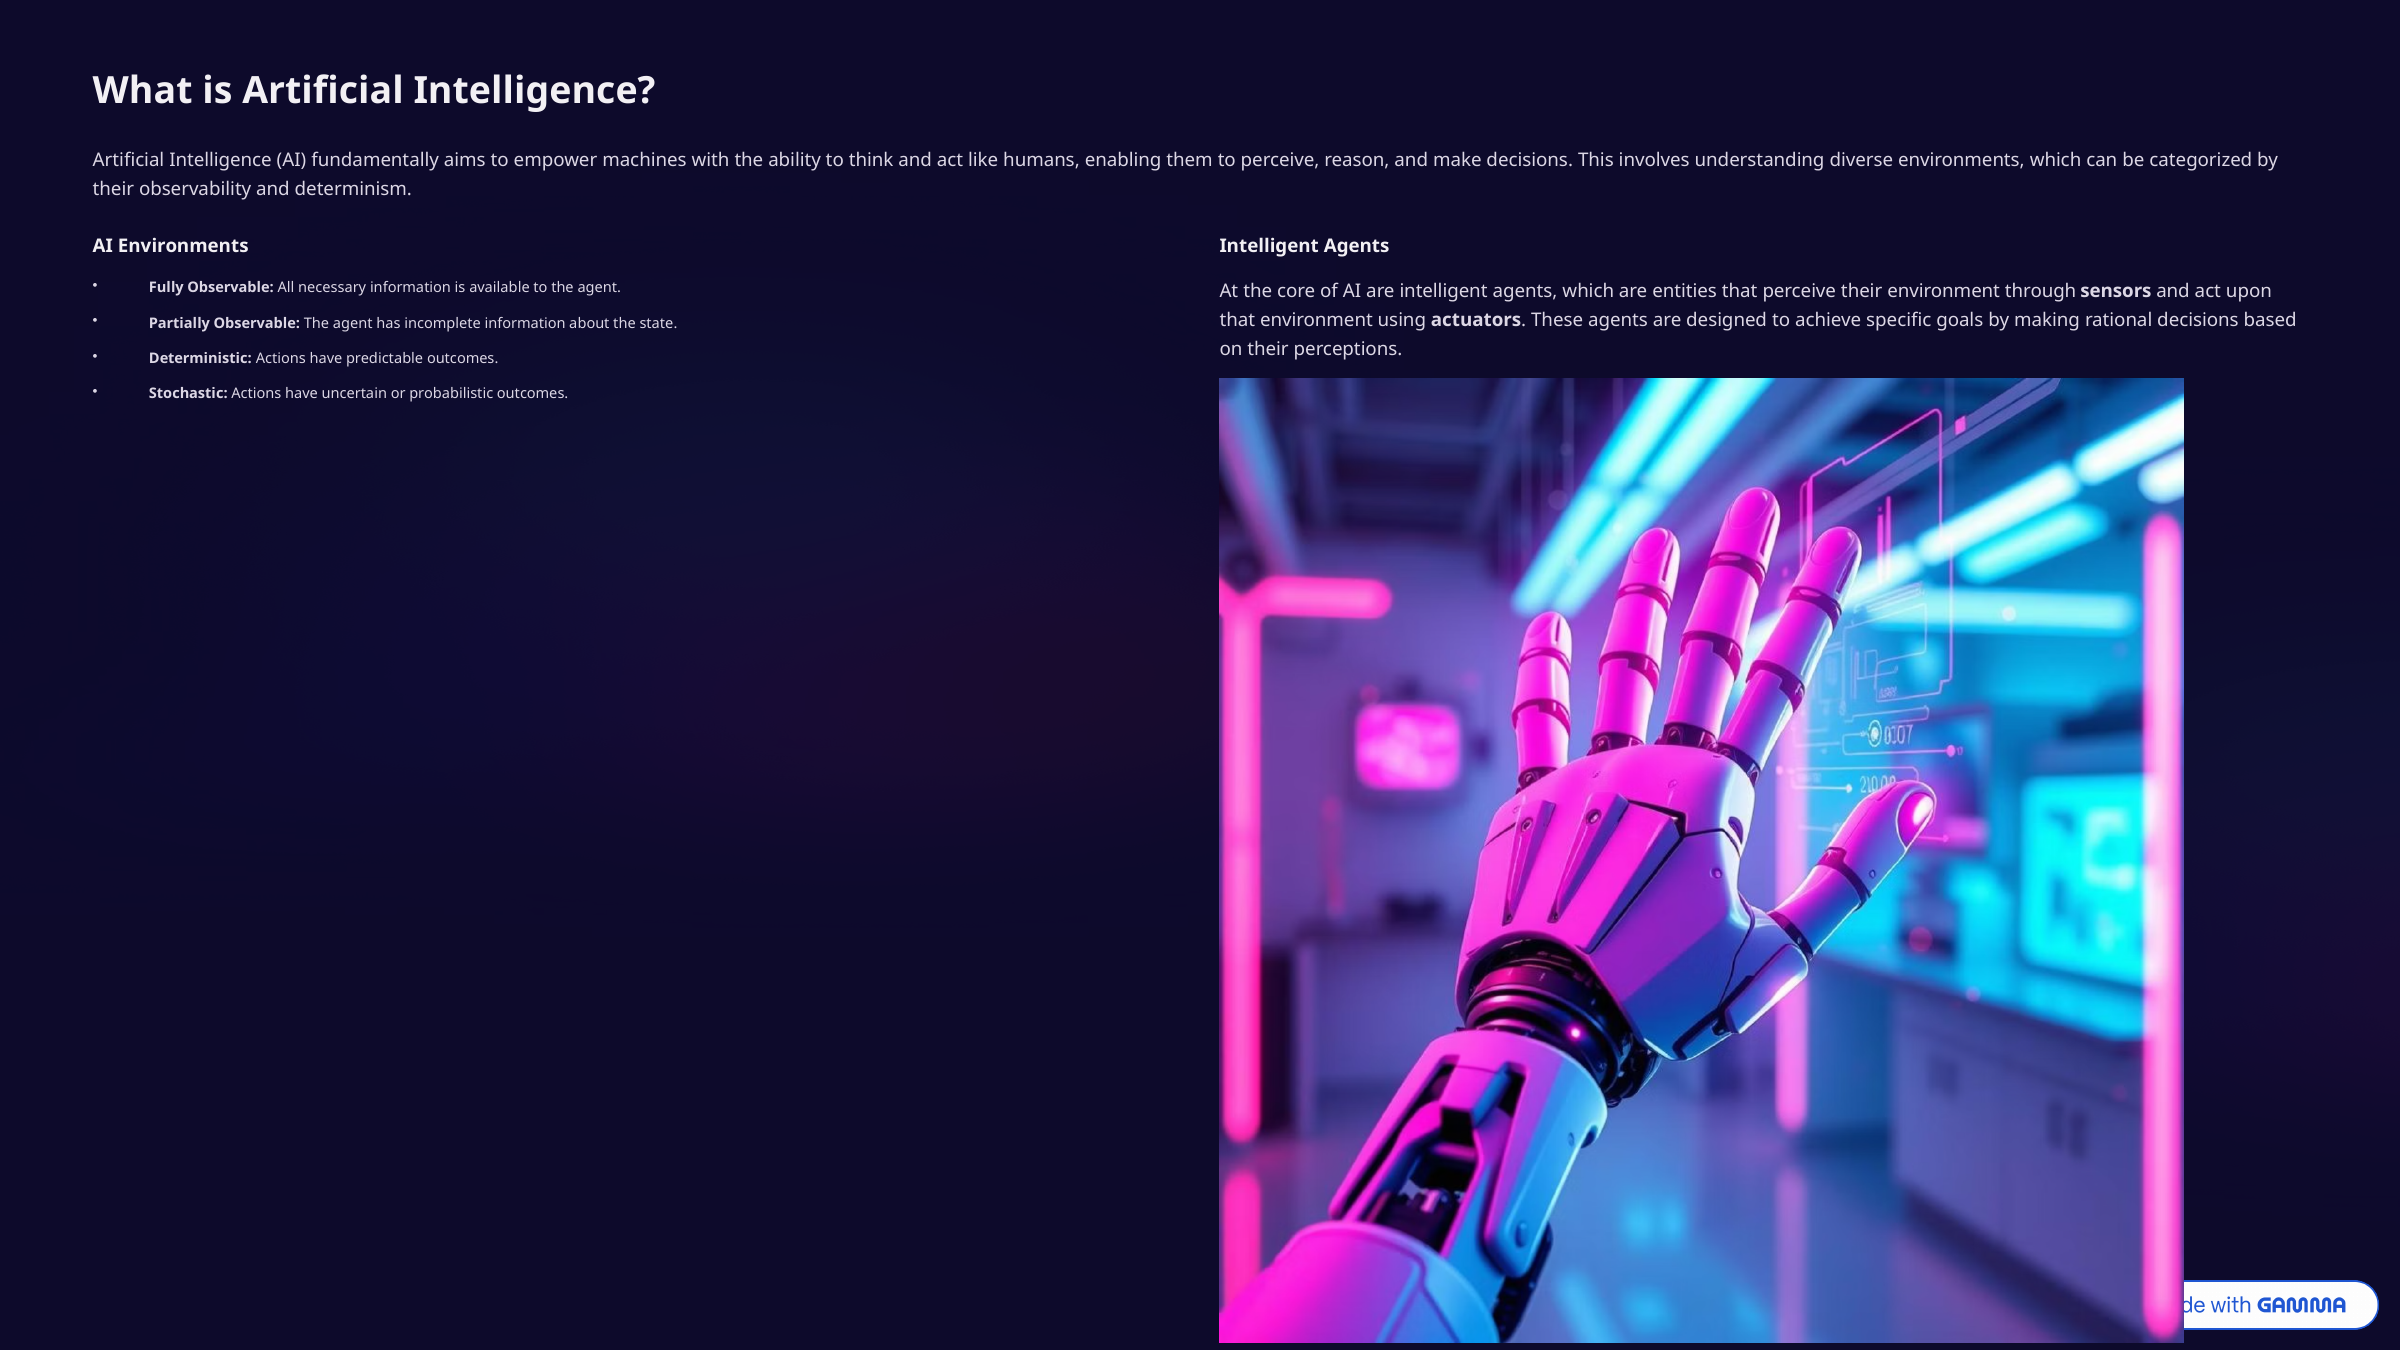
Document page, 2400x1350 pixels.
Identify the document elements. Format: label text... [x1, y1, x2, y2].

text_box Intelligent Agents [1219, 233, 1408, 257]
text_box AI Environments [92, 233, 281, 257]
text_box Fully Observable: All necessary information is available to the agent. [92, 271, 1182, 302]
text_box At the core of AI are intelligent agents, which are entities that perceive their environment through sensors and act upon that environment using actuators. These agents are designed to achieve specific goals by making rational decisions based on their perceptions. [1219, 271, 2309, 362]
picture [1219, 378, 2389, 1343]
text_box What is Artificial Intelligence? [92, 63, 688, 111]
text_box Partially Observable: The agent has incomplete information about the state. [92, 307, 1182, 338]
text_box Artificial Intelligence (AI) fundamentally aims to empower machines with the ability to think and act like humans, enabling them to perceive, reason, and make decisions. This involves understanding diverse environments, which can be categorized by their observability and determinism. [92, 140, 2308, 202]
text_box Stochastic: Actions have uncertain or probabilistic outcomes. [92, 377, 1182, 408]
text_box Deterministic: Actions have predictable outcomes. [92, 342, 1182, 373]
